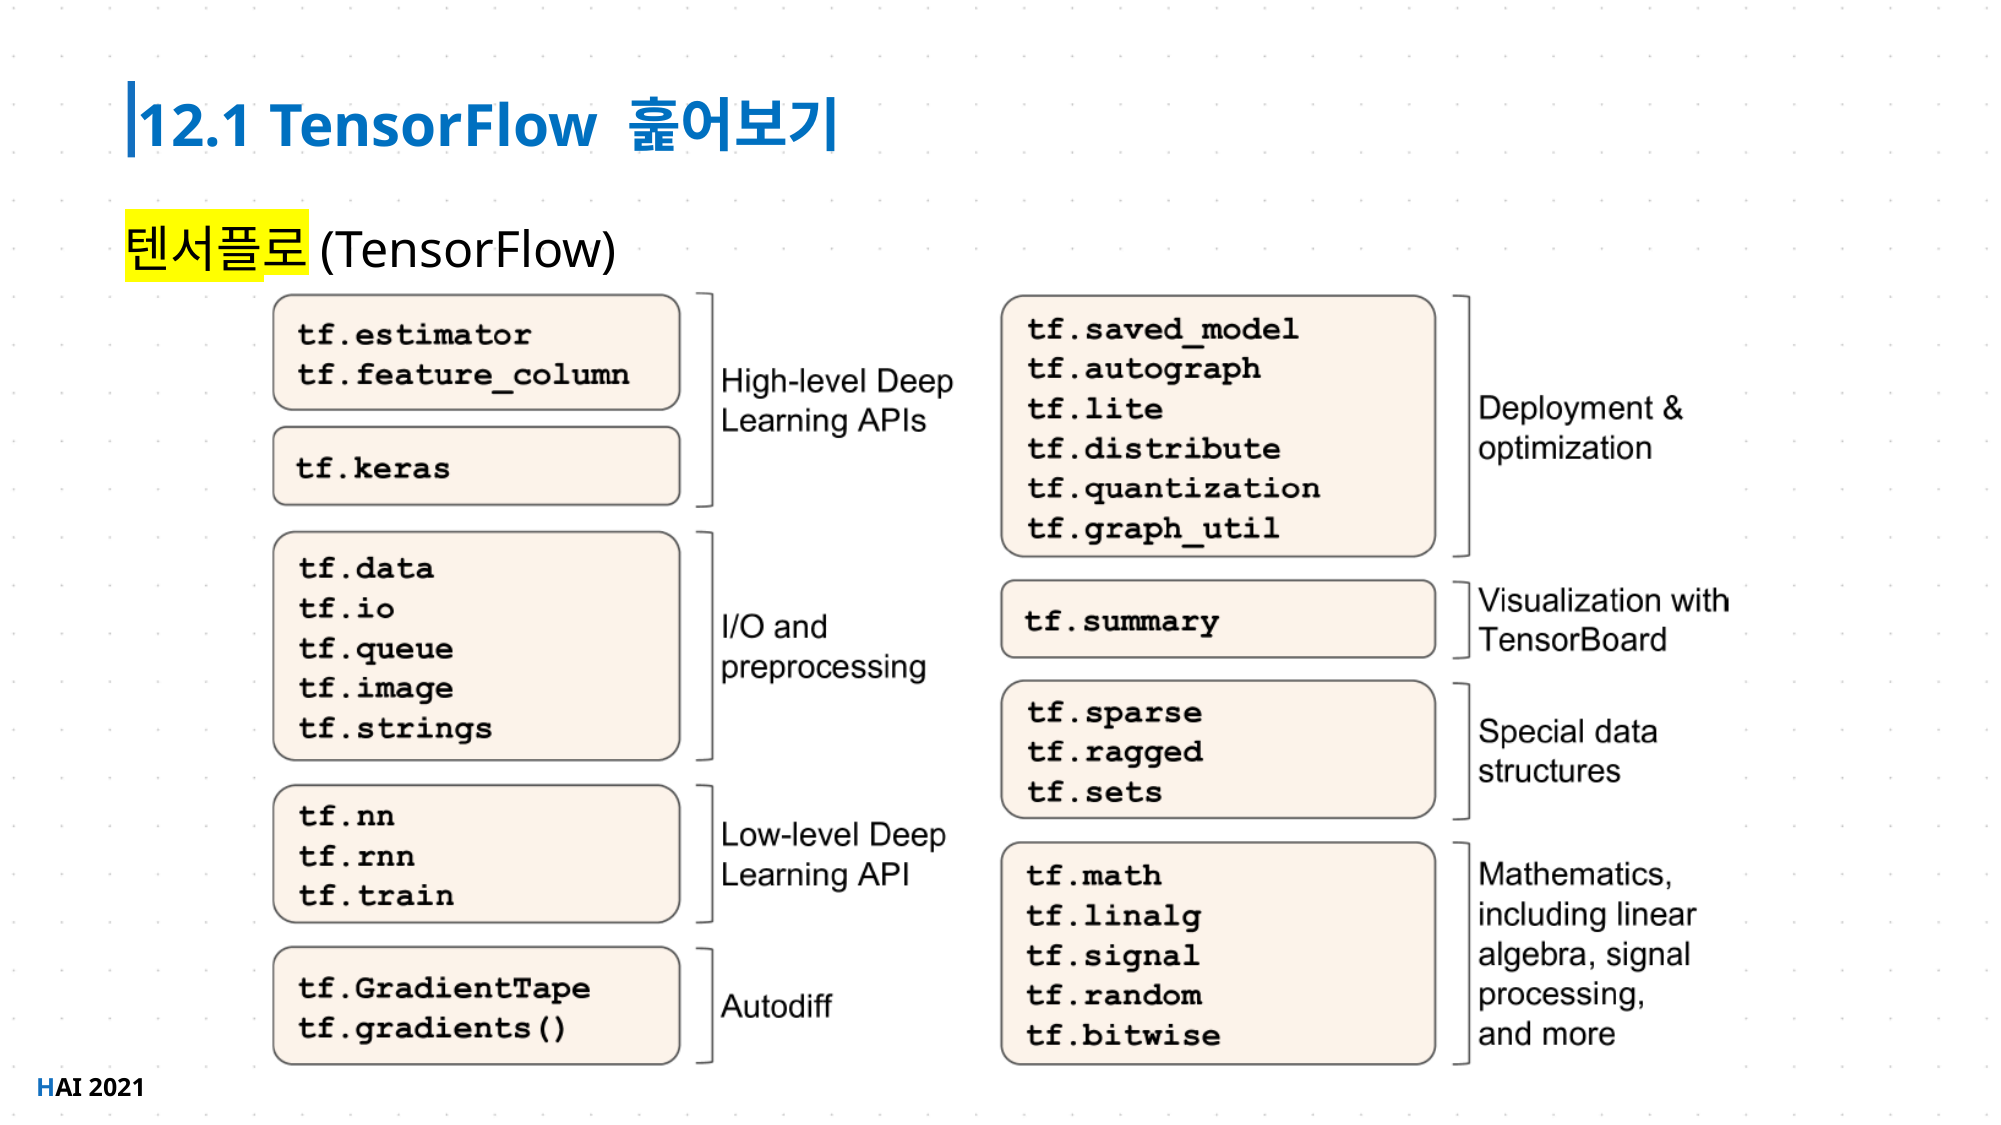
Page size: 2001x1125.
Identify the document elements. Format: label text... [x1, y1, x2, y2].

text_box 텐서플로(TensorFlow) [110, 179, 1857, 285]
text_box [126, 80, 136, 158]
picture [0, 0, 2001, 1125]
text_box 12.1 TensorFlow 훑어보기 [123, 81, 856, 166]
text_box HAI 2021 [21, 1064, 161, 1109]
